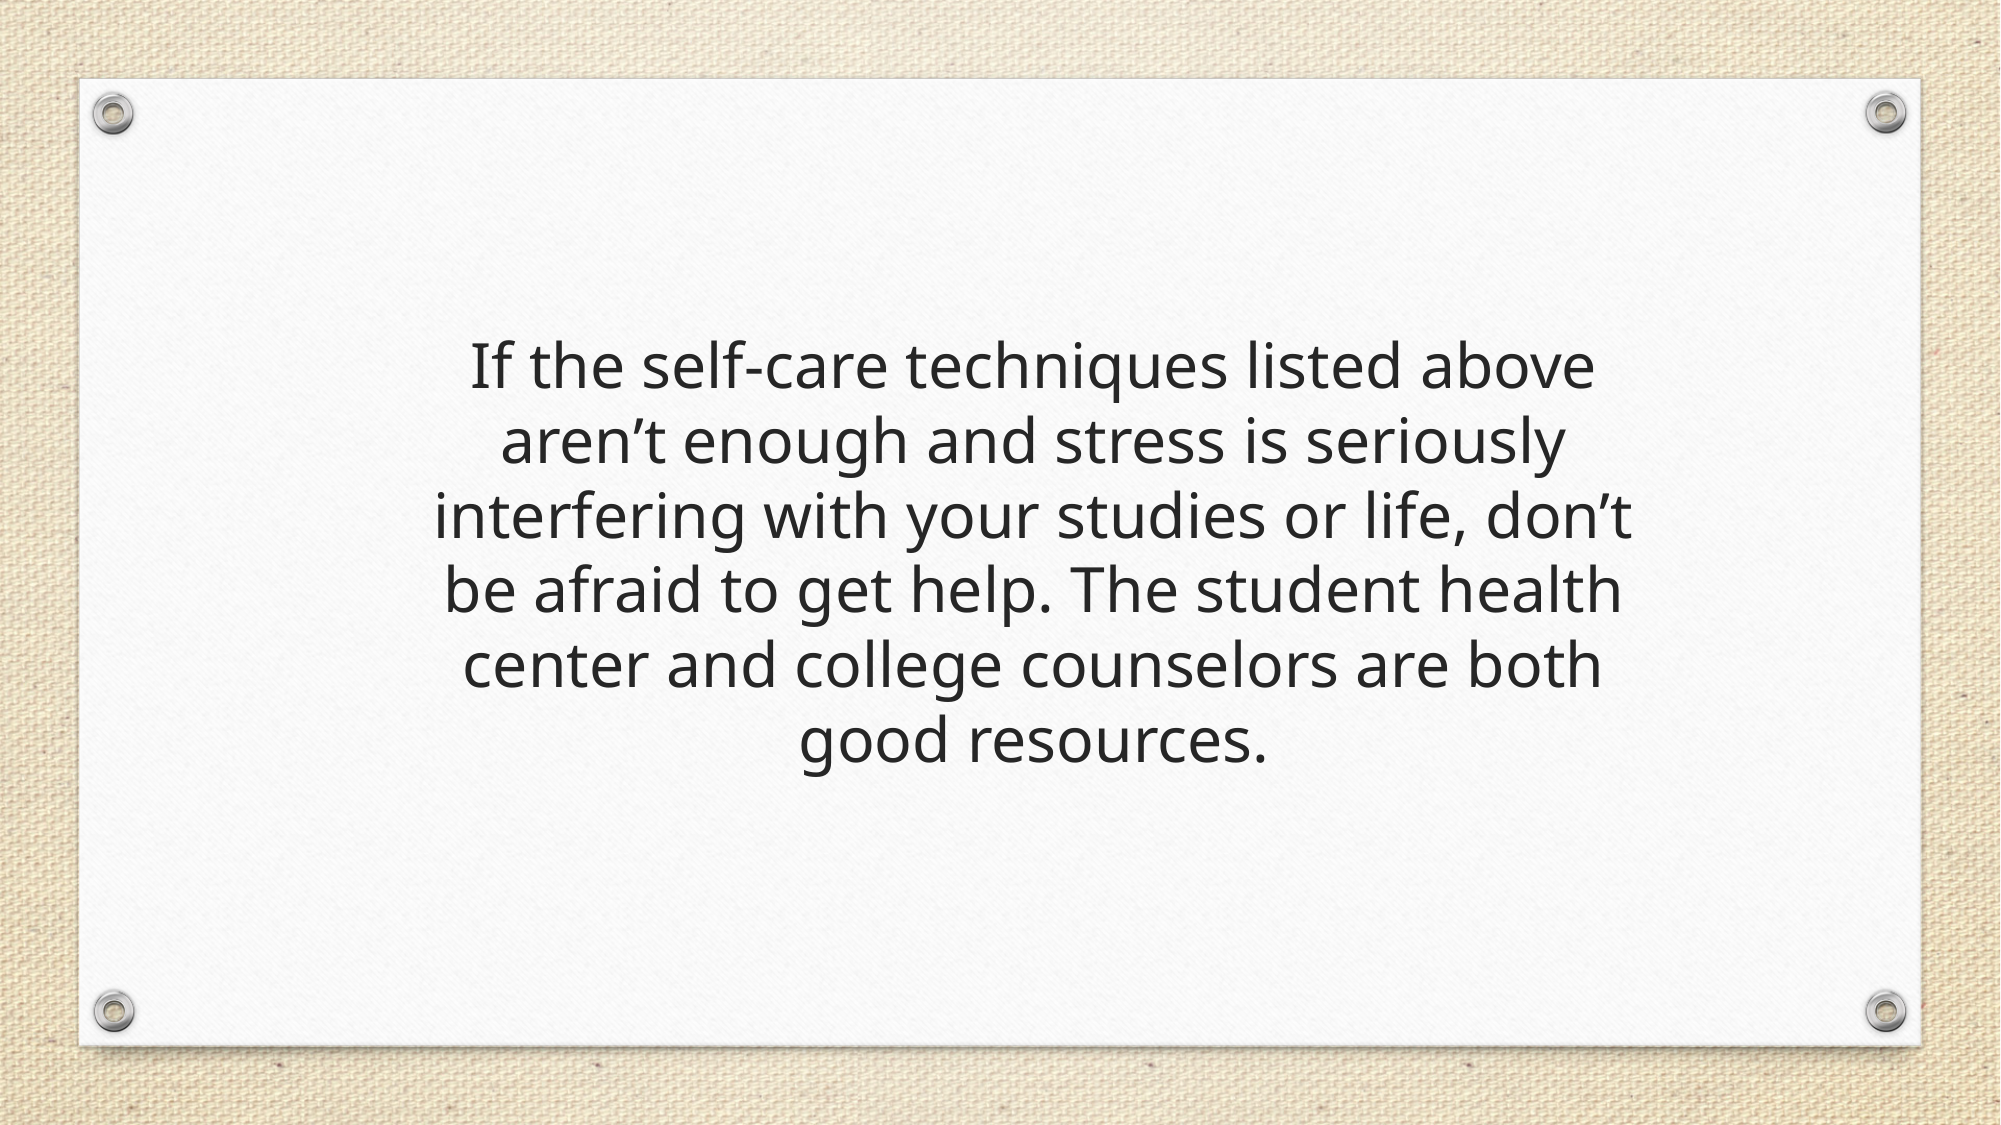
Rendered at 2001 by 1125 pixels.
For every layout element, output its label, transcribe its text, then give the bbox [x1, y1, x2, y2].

picture [0, 0, 2001, 1125]
list If the self-care techniques listed above aren’t enough and stress is seriously interfering with your studies or life, don’t be afraid to get help. The student health center and college counselors are both good resources. [400, 318, 1669, 900]
